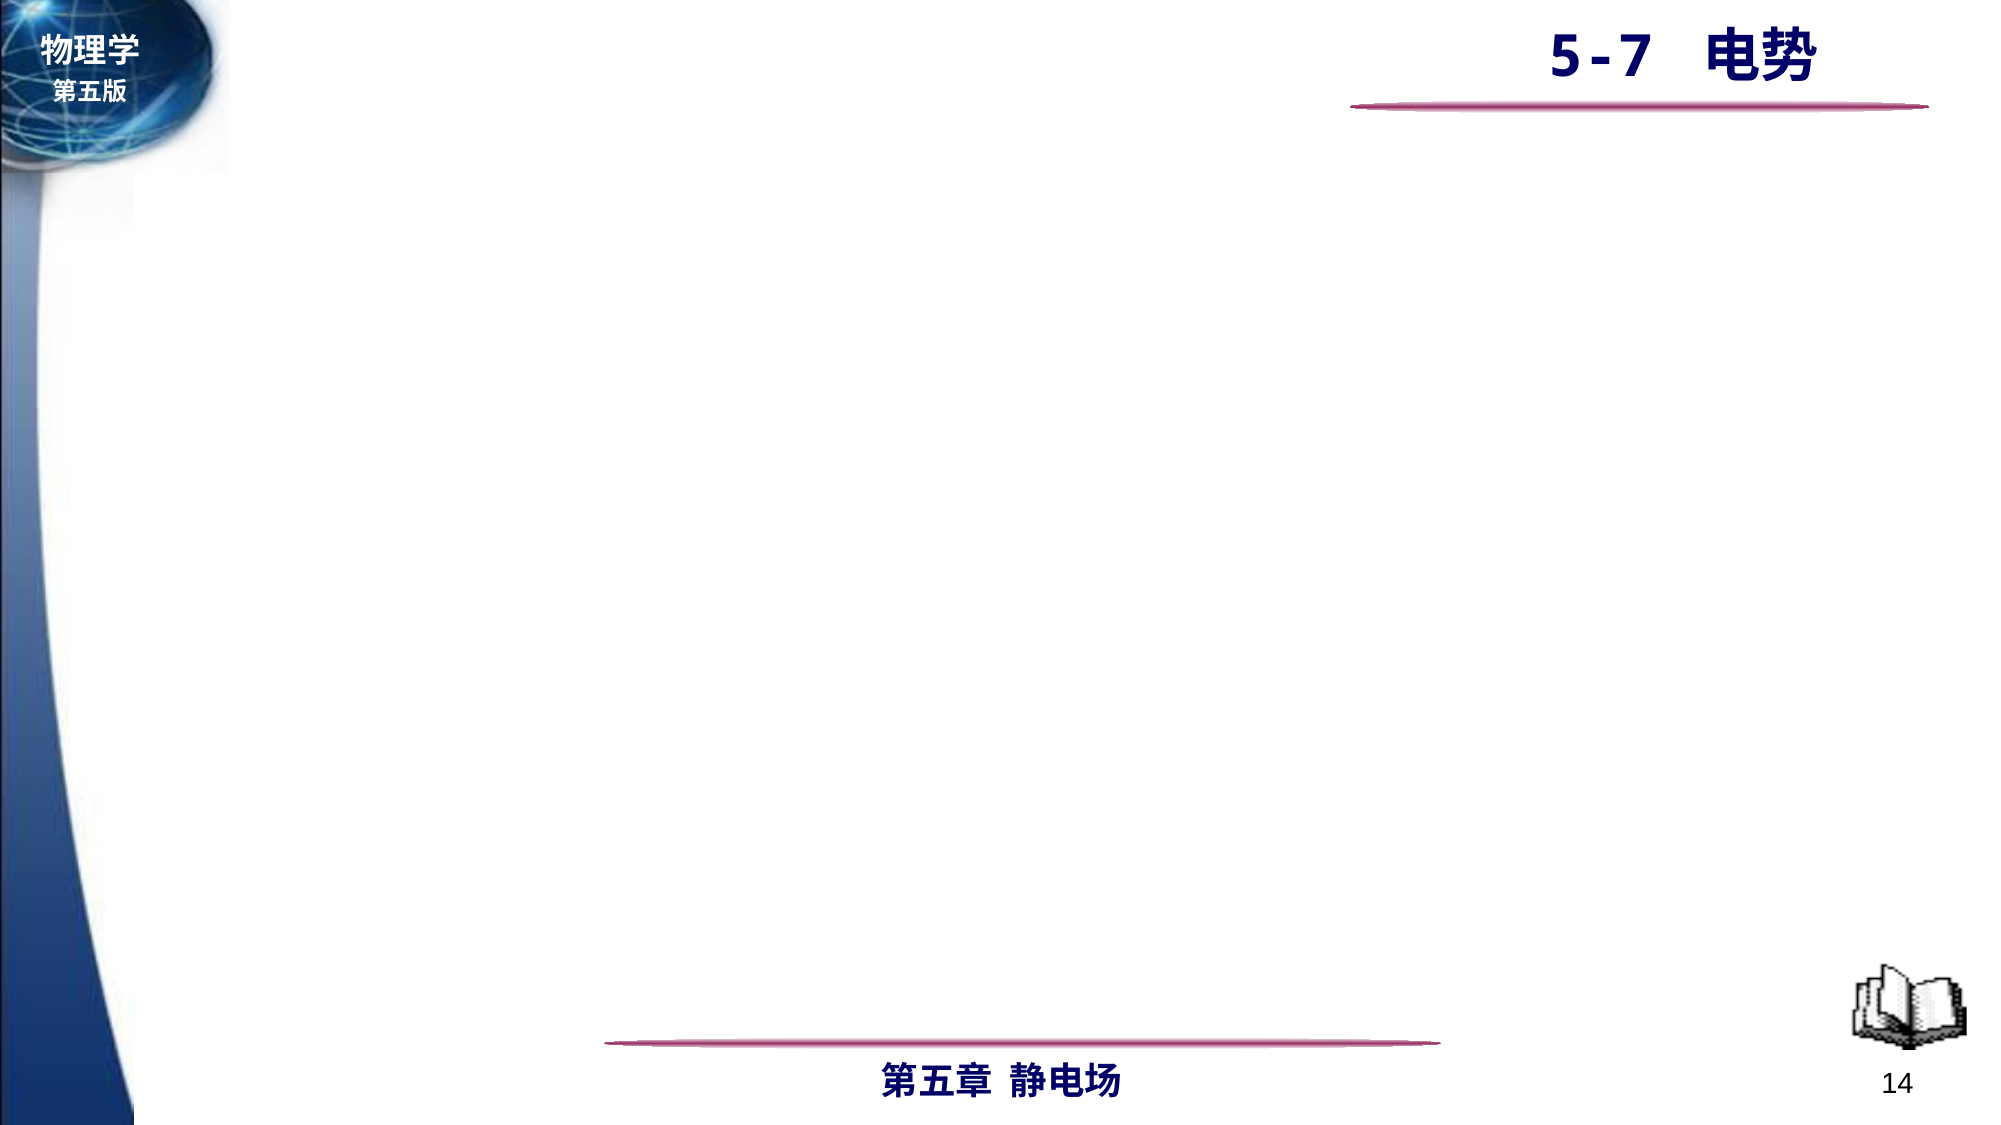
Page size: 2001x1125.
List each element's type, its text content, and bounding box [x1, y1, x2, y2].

slide_number 14 [1462, 1056, 1929, 1125]
picture [0, 0, 229, 1125]
picture [1850, 962, 1967, 1050]
